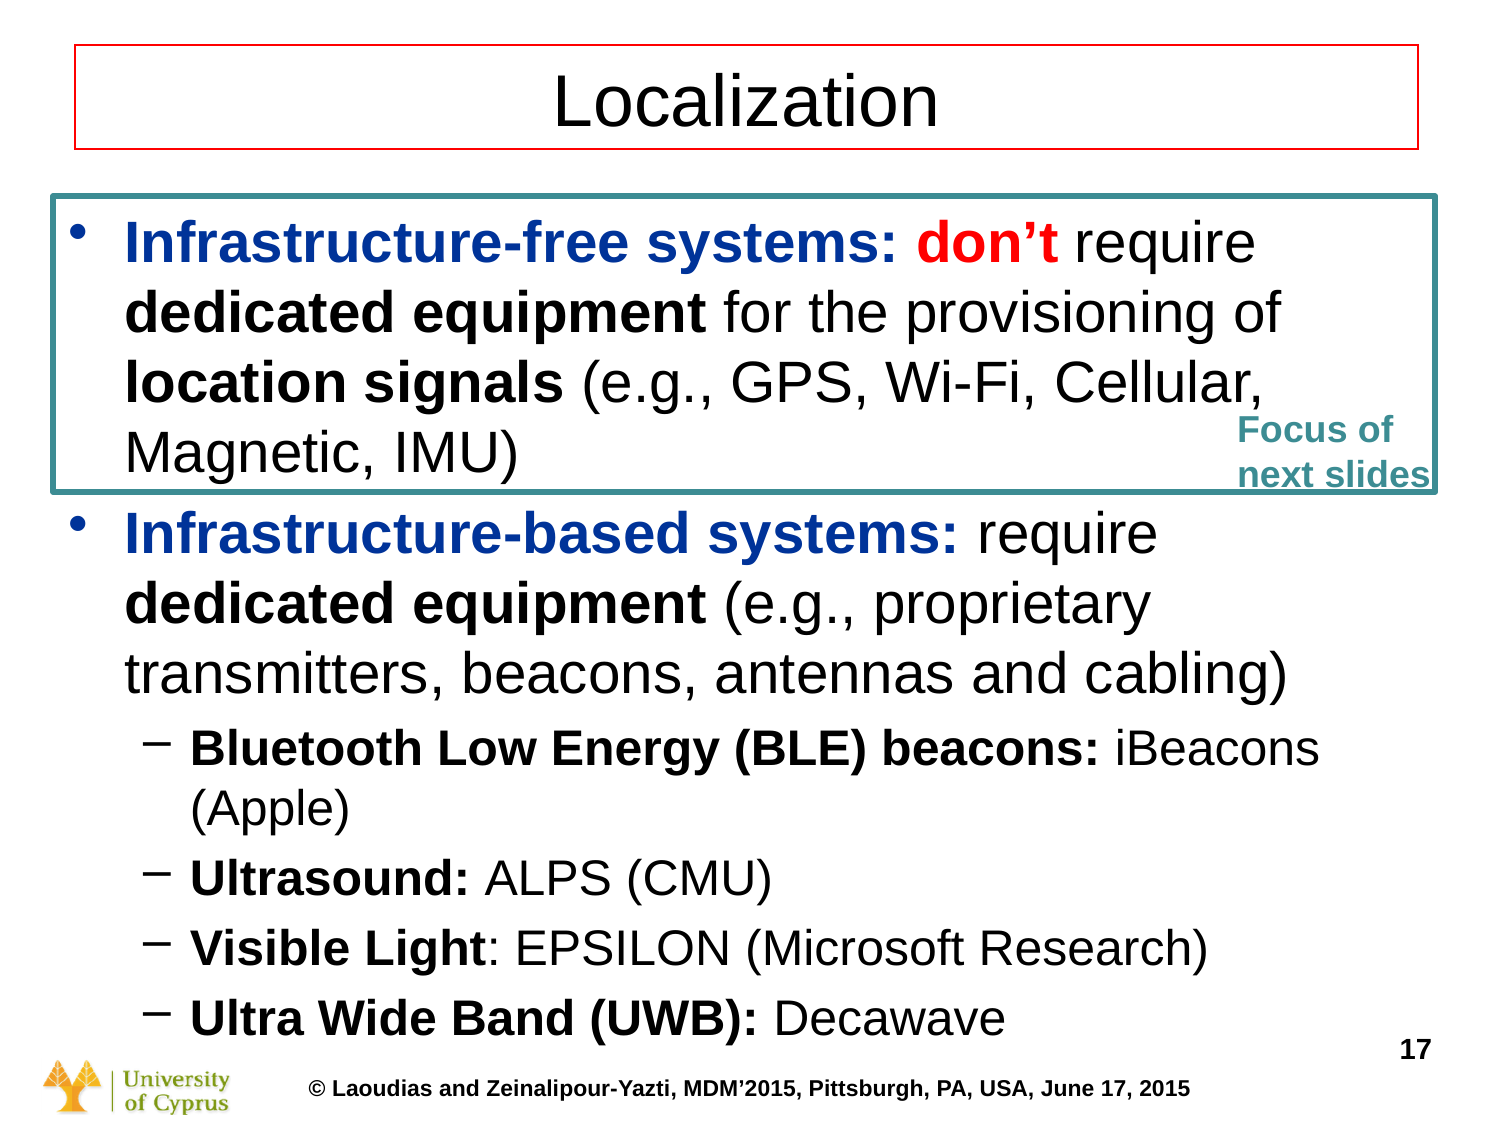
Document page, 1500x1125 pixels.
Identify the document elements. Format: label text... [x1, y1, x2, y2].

text_box Focus of next slides [1222, 397, 1471, 503]
title Localization [74, 44, 1419, 150]
text_box [53, 196, 1436, 492]
picture [41, 1058, 231, 1115]
list Infrastructure-free systems: don’t require dedicated equipment for the provisioning of location signals (e.g., GPS, Wi-Fi, Cellular, Magnetic, IMU) Infrastructure-based systems: require dedicated equipment (e.g., proprietary transmitters, beacons, antennas and cabling) Bluetooth Low Energy (BLE) beacons: iBeacons (Apple) Ultrasound: ALPS (CMU) Visible Light: EPSILON (Microsoft Research) Ultra Wide Band (UWB): Decawave [52, 196, 1424, 894]
